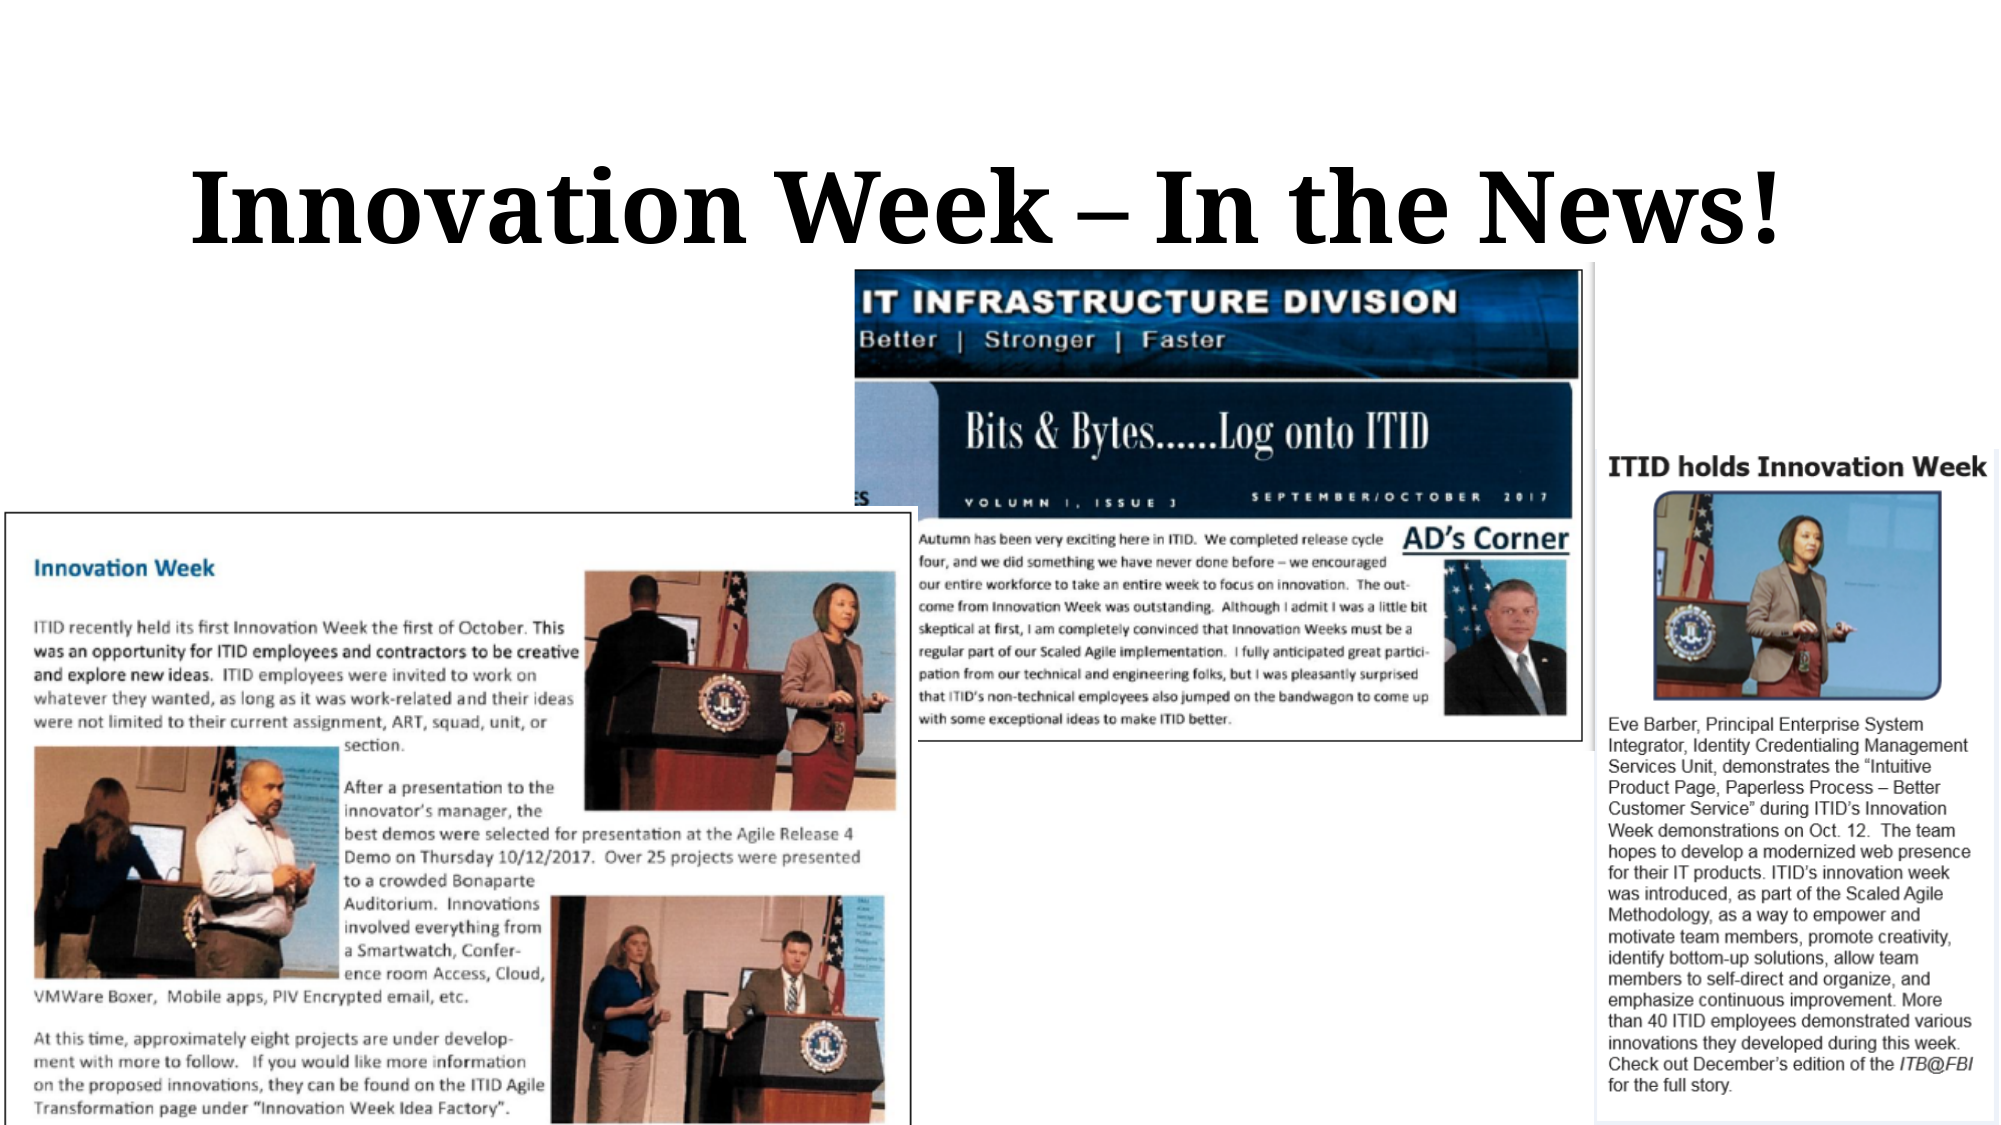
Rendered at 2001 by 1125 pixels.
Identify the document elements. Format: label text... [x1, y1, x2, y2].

title Innovation Week – In the News! [175, 79, 1865, 344]
picture [0, 262, 1999, 1125]
